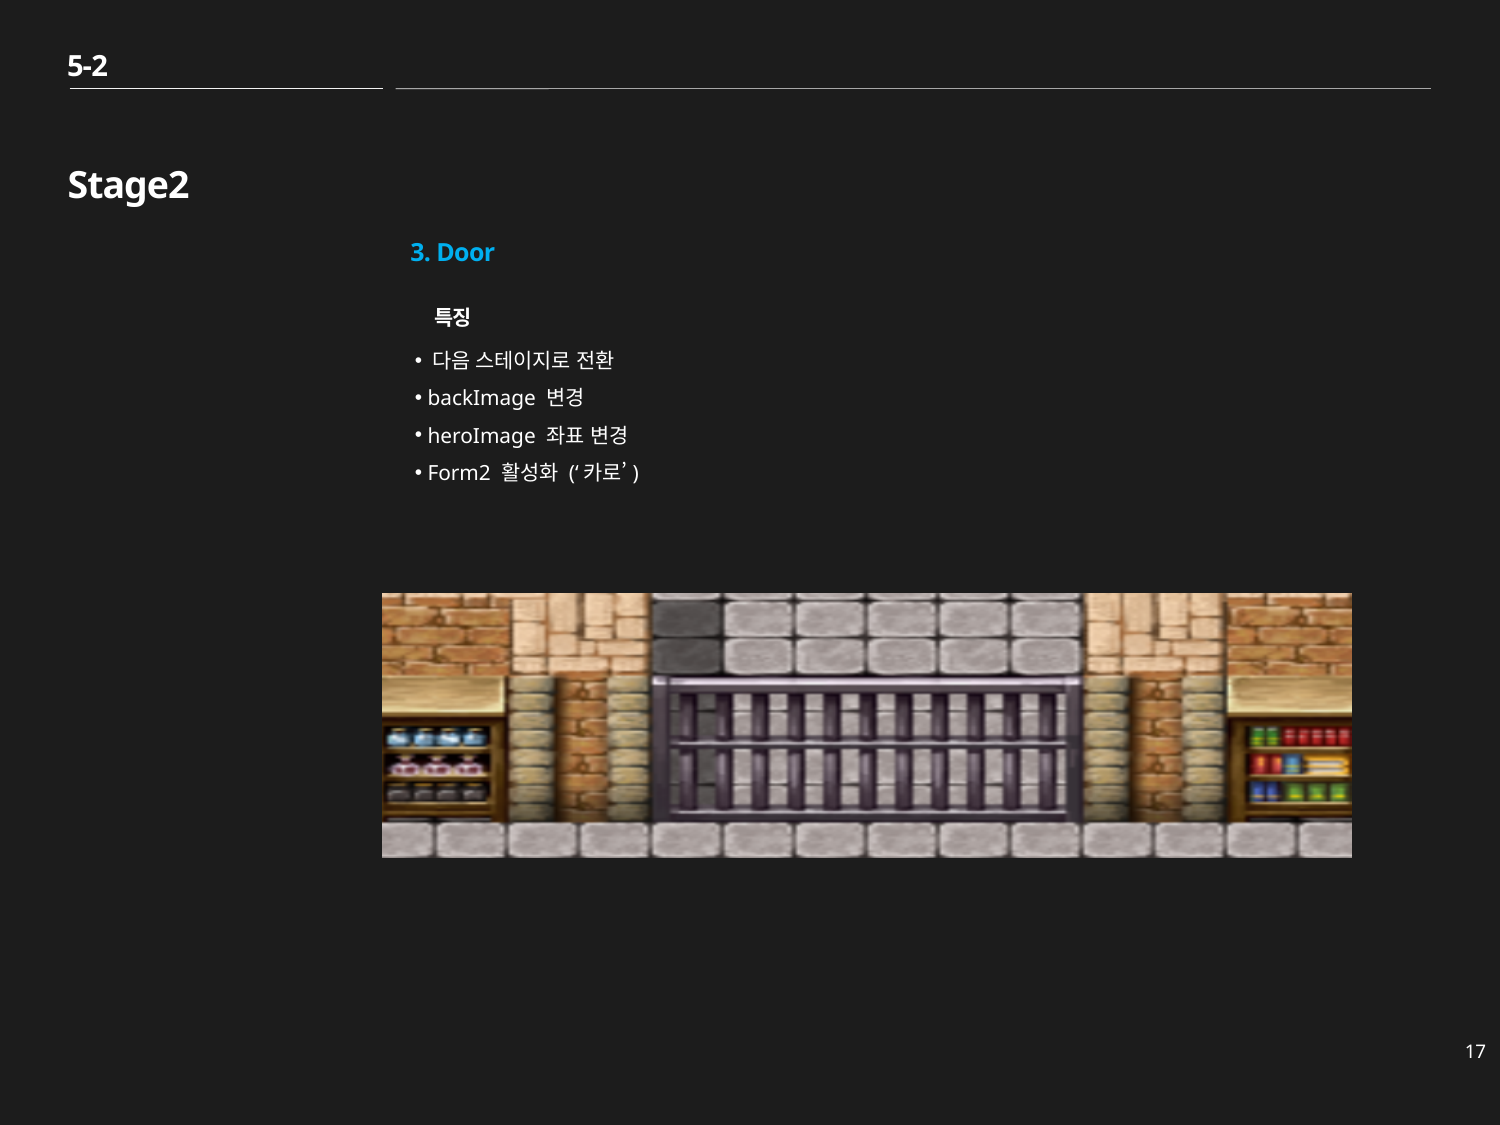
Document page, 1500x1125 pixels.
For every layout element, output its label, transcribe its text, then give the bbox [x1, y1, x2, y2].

text_box 17 [1379, 1032, 1500, 1073]
text_box 특징 [409, 297, 1040, 327]
text_box 5-2 [52, 39, 123, 90]
picture [382, 593, 1352, 858]
text_box 3. Door [395, 229, 821, 274]
text_box 다음 스테이지로 전환 backImage 변경 heroImage 좌표 변경 Form2 활성화 (‘카로’) [400, 327, 1109, 493]
title Stage2 [52, 153, 384, 395]
